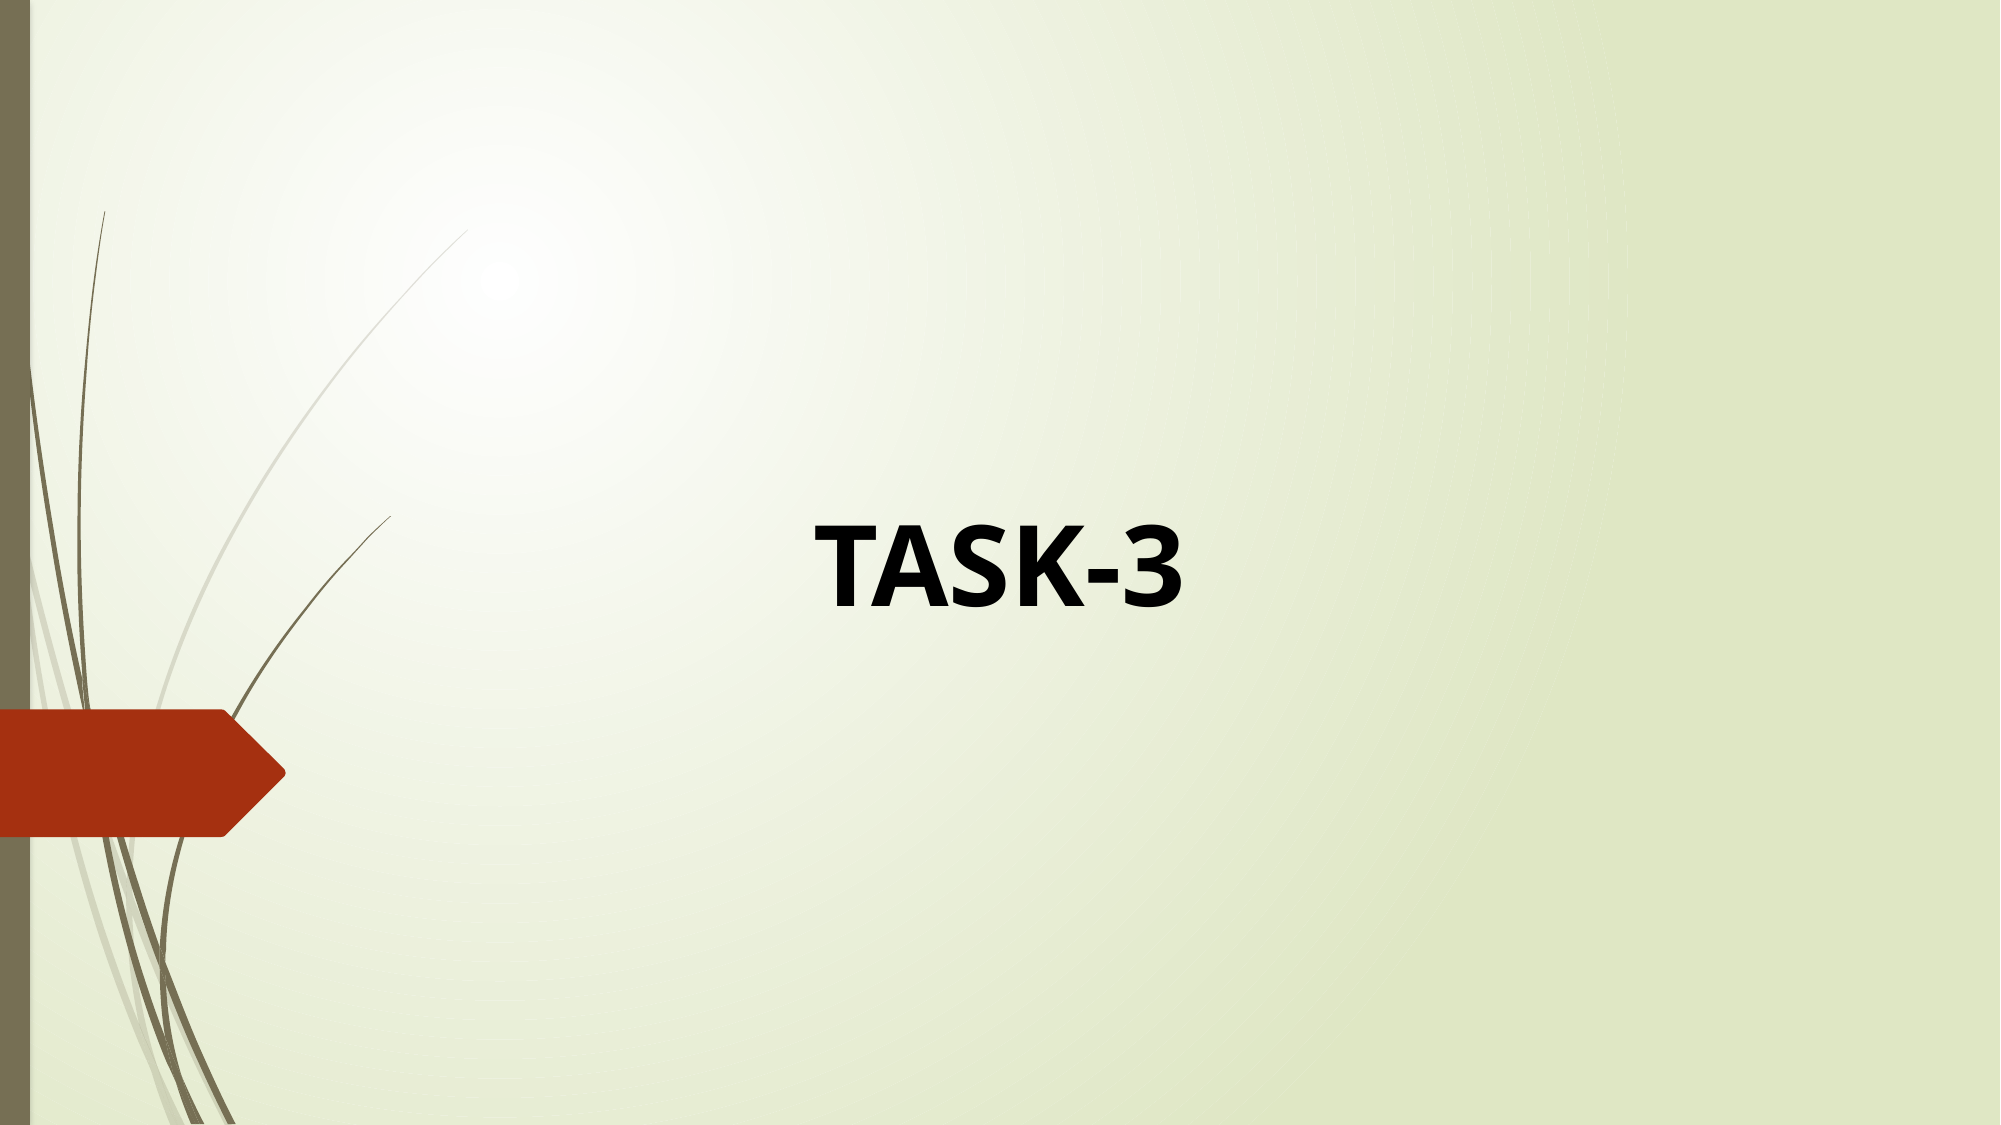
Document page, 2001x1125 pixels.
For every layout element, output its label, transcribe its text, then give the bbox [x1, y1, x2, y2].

text_box TASK-3 [798, 486, 1202, 637]
